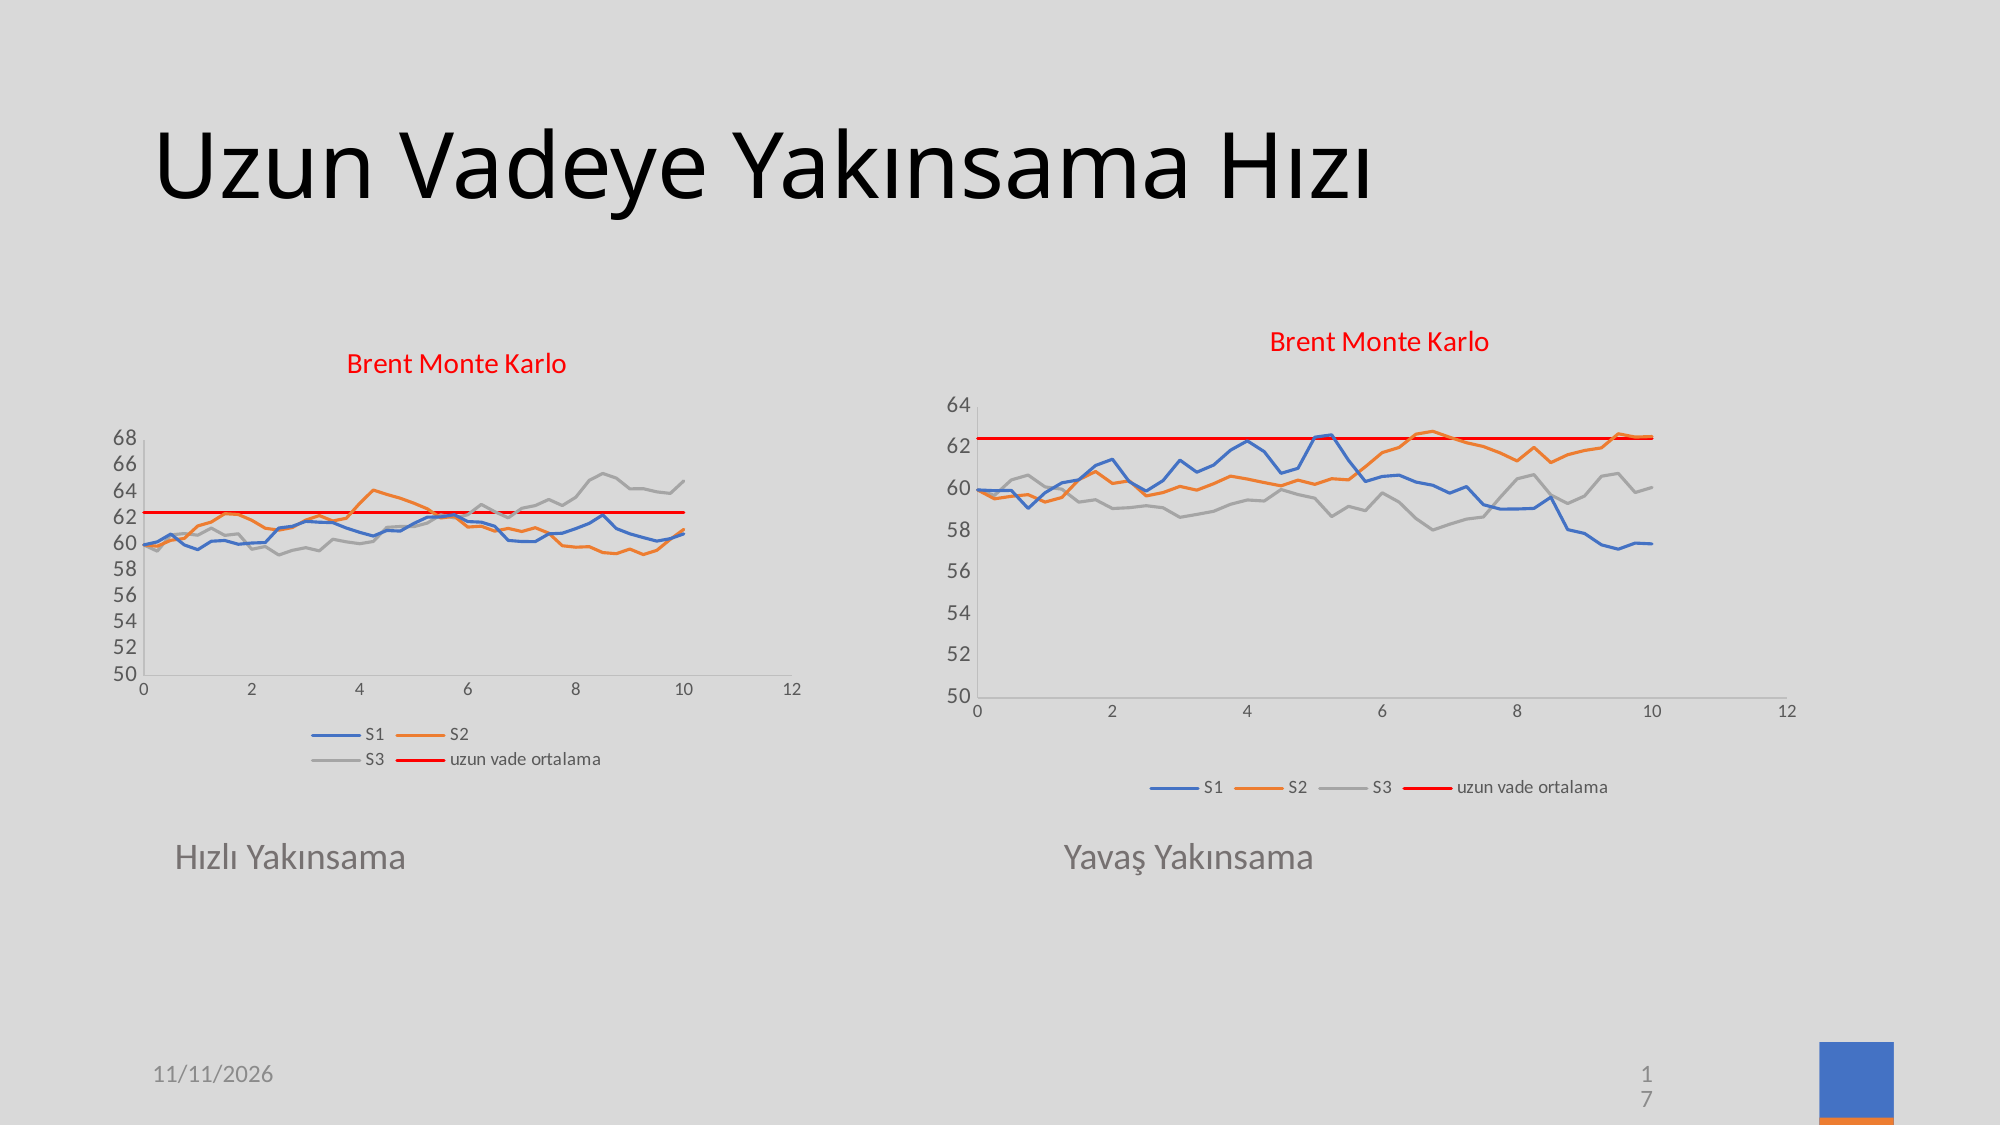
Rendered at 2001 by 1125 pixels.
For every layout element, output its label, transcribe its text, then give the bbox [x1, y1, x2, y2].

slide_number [137, 1042, 588, 1103]
text_box Yavaş Yakınsama [1049, 824, 1555, 884]
text_box Hızlı Yakınsama [159, 824, 666, 884]
chart [98, 325, 816, 776]
title Uzun Vadeye Yakınsama Hızı [137, 59, 1863, 278]
chart [929, 302, 1830, 805]
slide_number 17 [1629, 1057, 1656, 1088]
